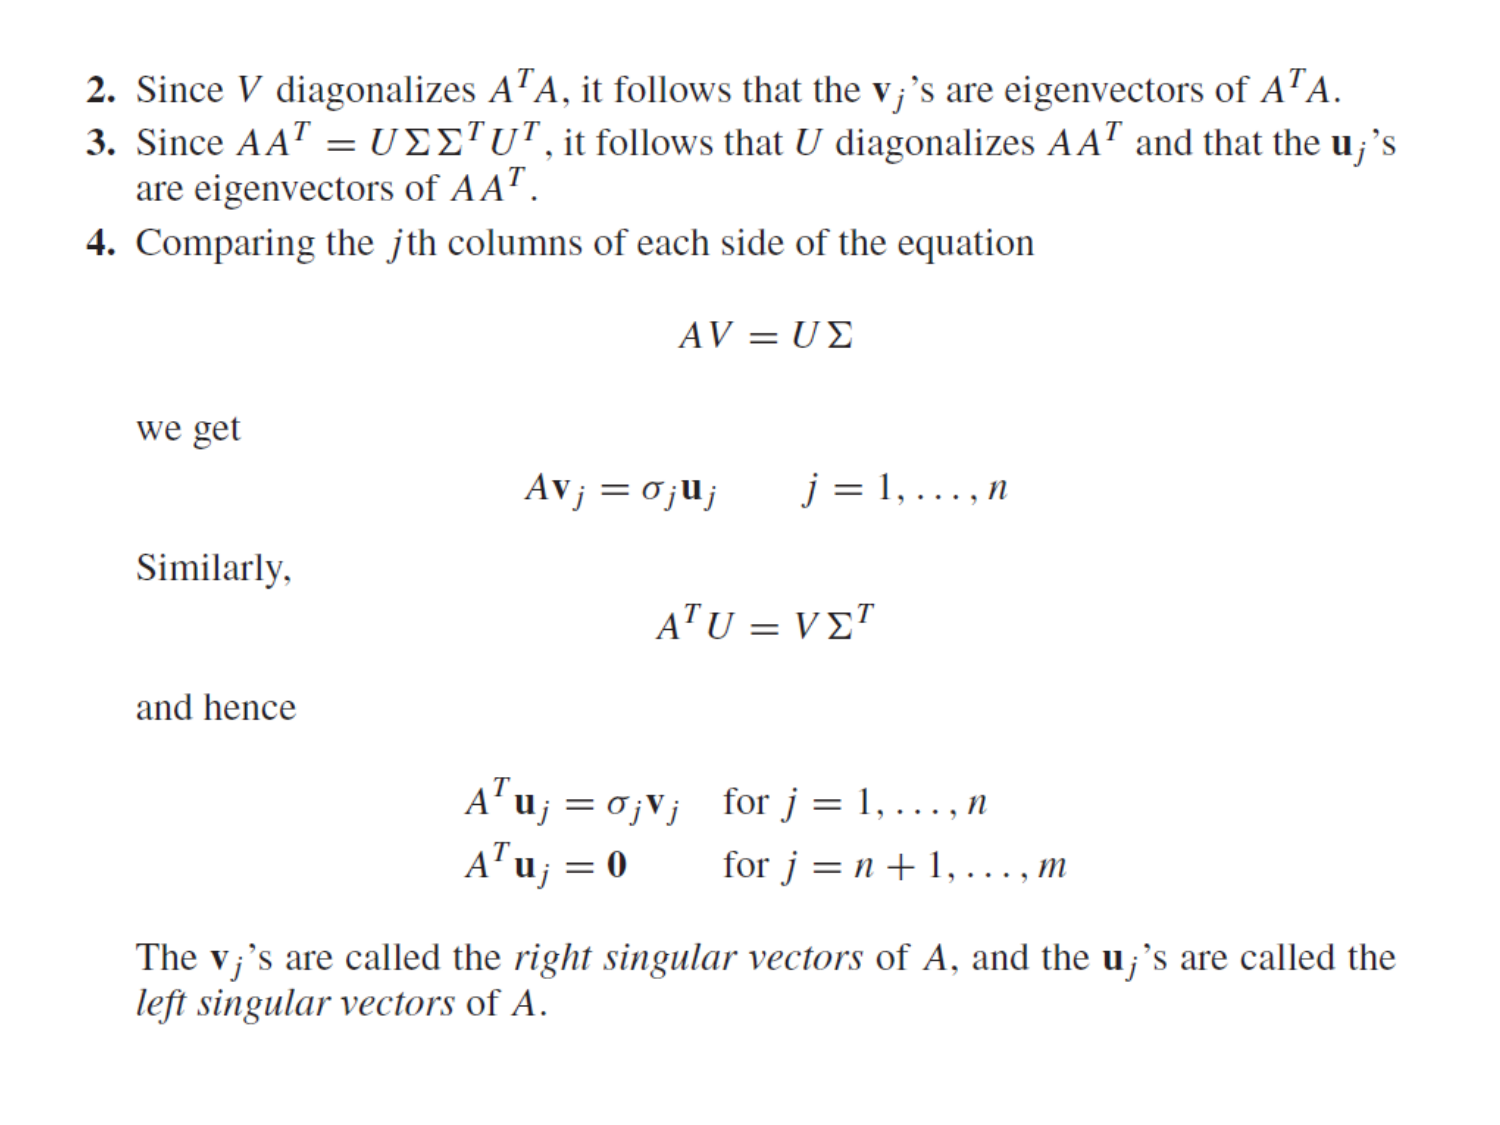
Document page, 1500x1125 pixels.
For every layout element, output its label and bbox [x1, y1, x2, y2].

picture [48, 48, 1452, 1029]
